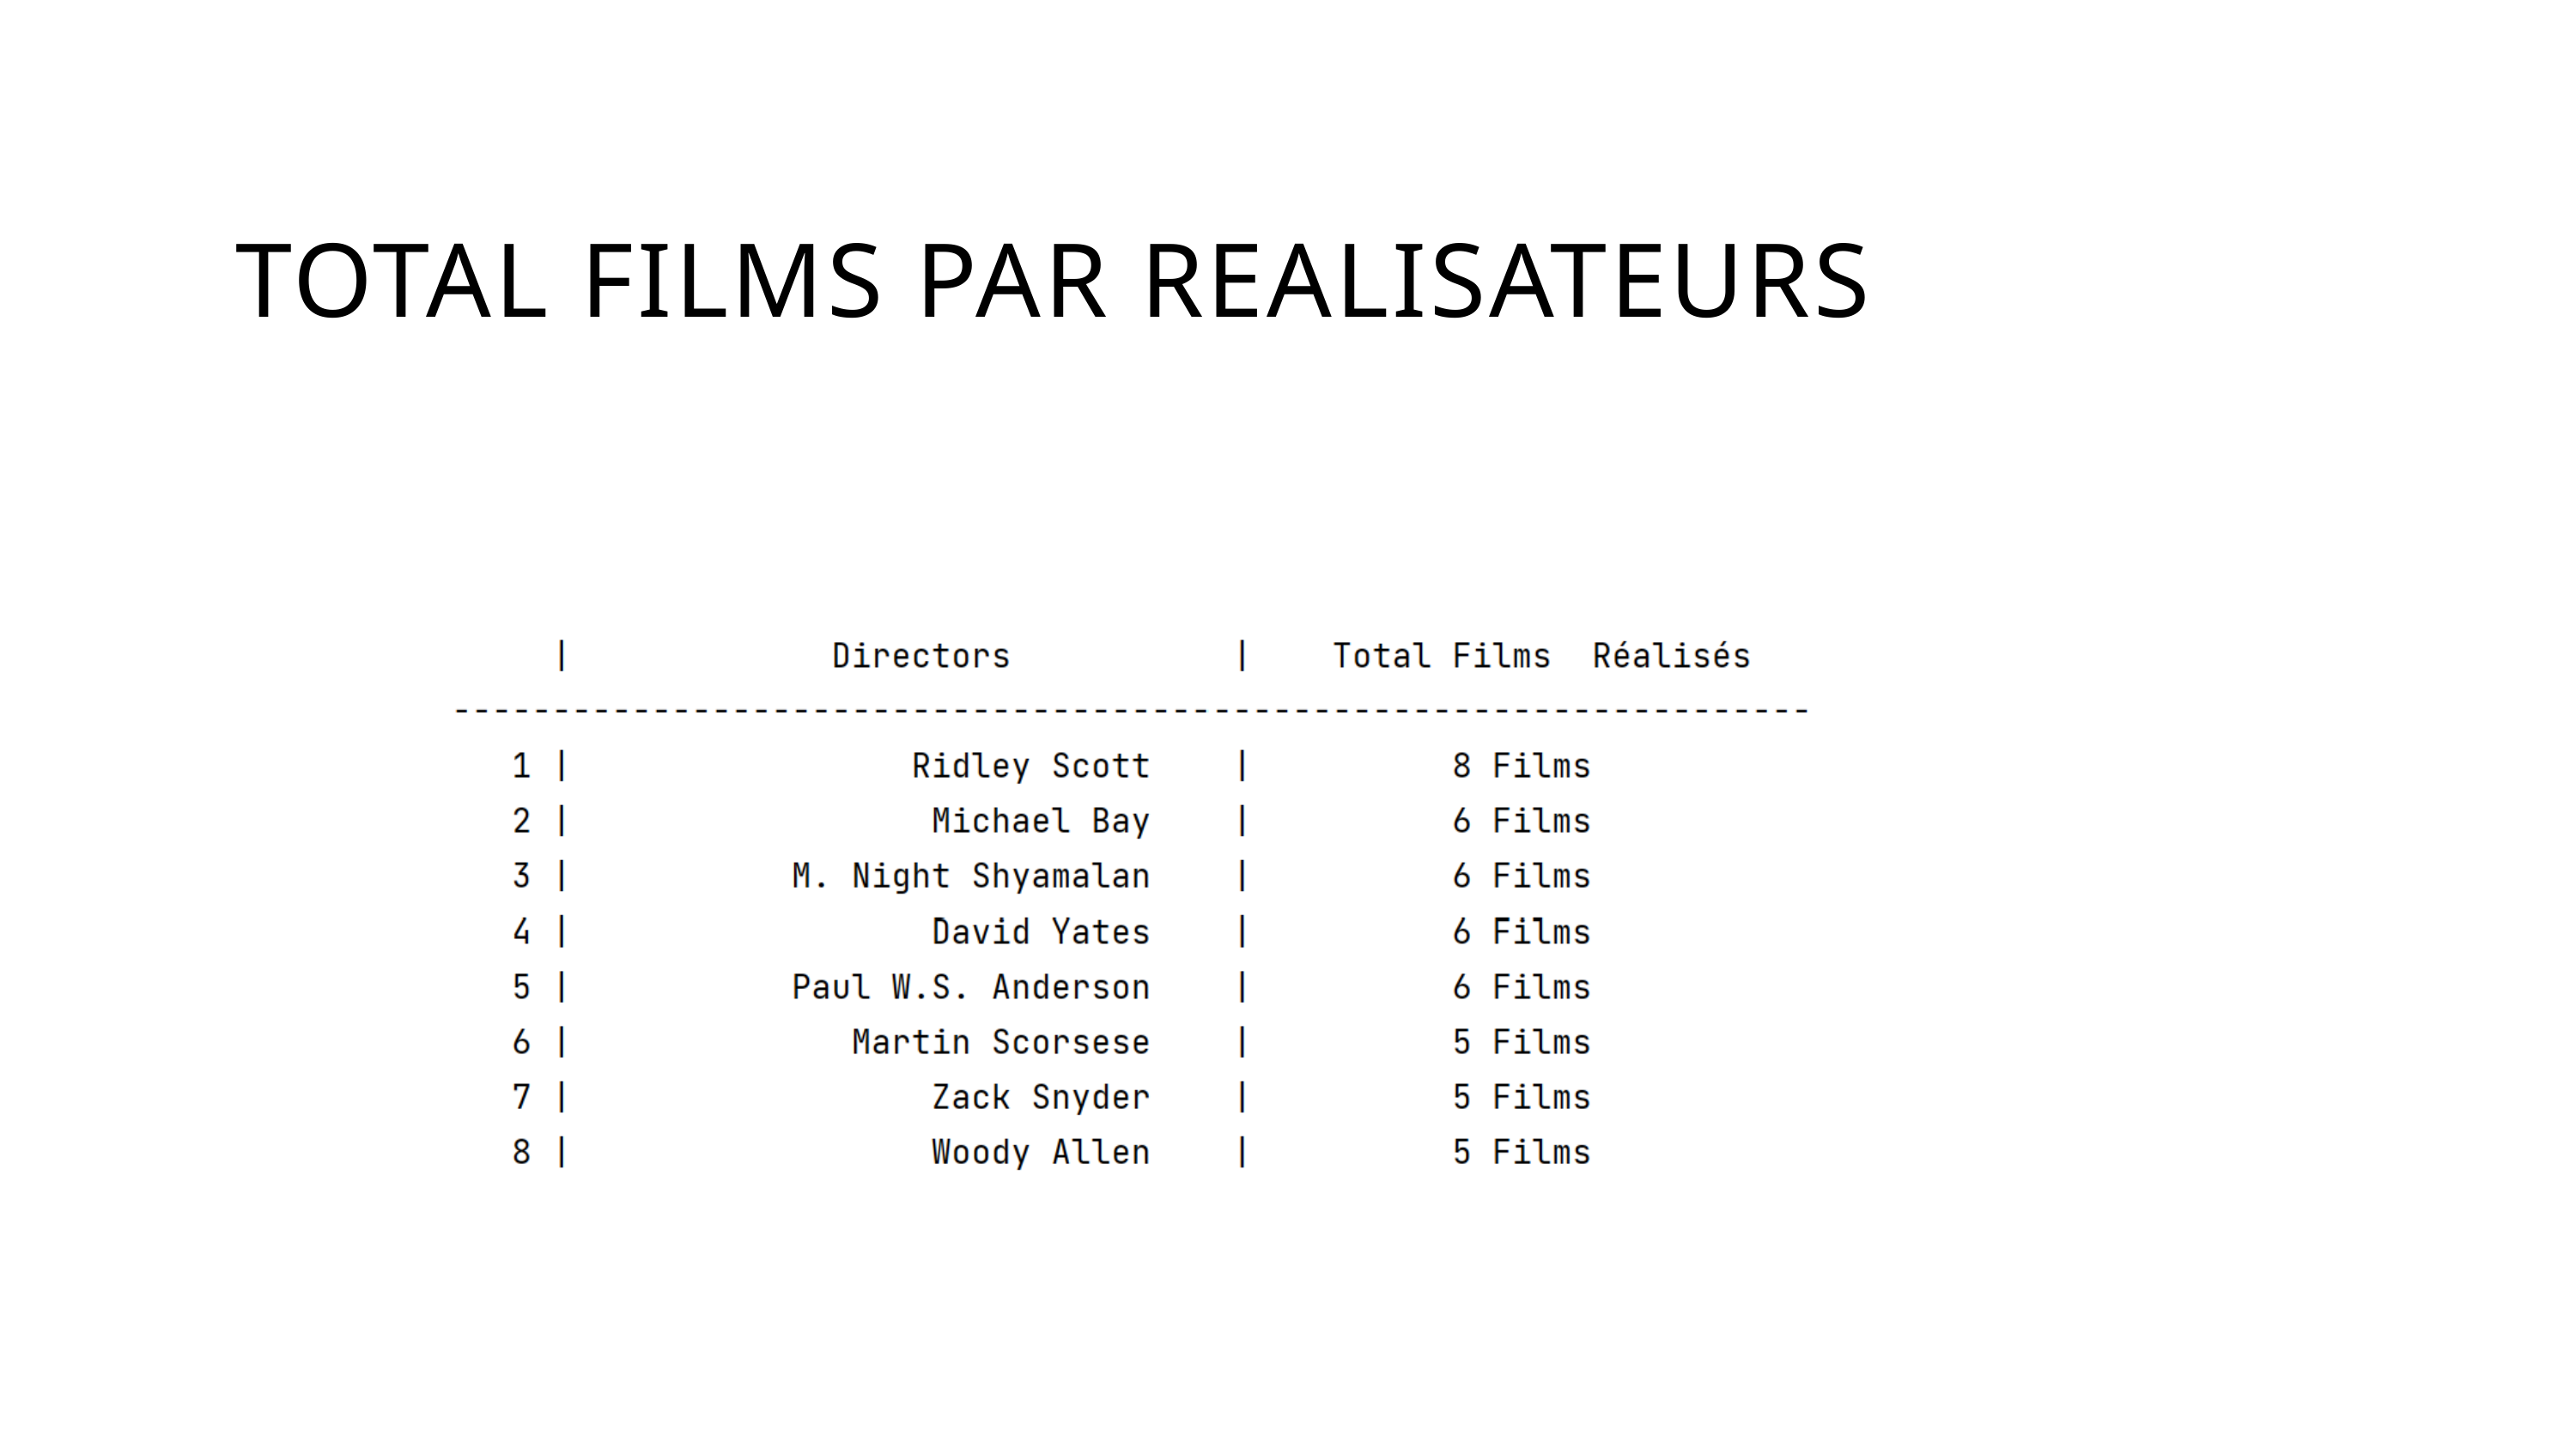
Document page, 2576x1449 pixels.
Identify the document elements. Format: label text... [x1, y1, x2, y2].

title TOTAL FILMS PAR REALISATEURS [234, 212, 2342, 474]
picture [440, 616, 1971, 1219]
